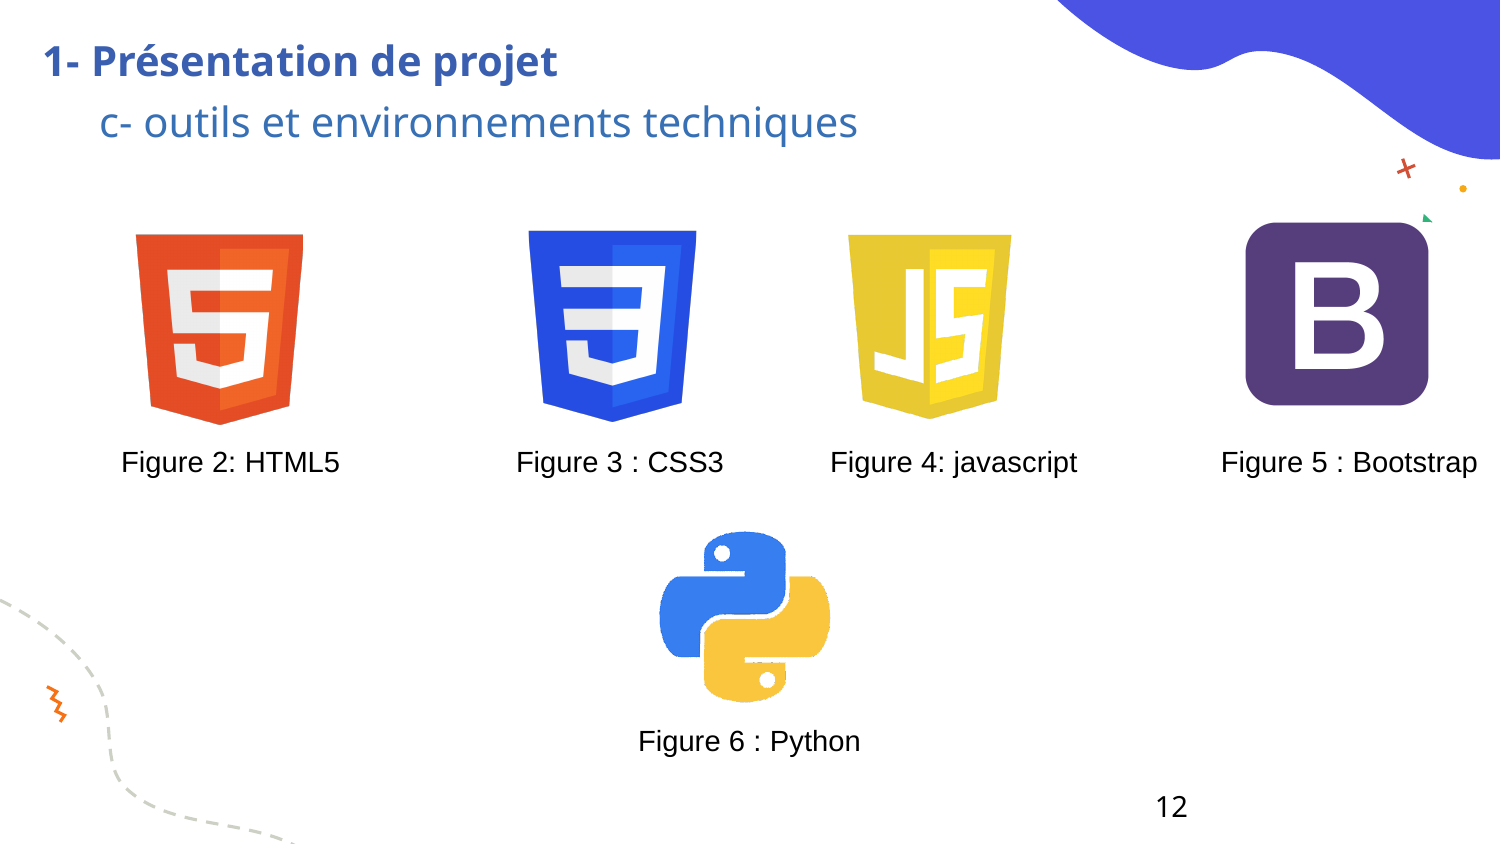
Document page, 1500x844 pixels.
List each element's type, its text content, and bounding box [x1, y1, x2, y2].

picture [657, 522, 843, 716]
title c- outils et environnements techniques [84, 84, 1058, 157]
text_box Figure 3 : CSS3 [501, 436, 740, 486]
text_box Figure 4: javascript [815, 436, 1093, 486]
text_box 12 [843, 780, 1500, 831]
text_box Figure 6 : Python [623, 715, 877, 765]
text_box 1- Présentation de projet [27, 23, 606, 96]
text_box Figure 5 : Bootstrap [1206, 436, 1494, 486]
picture [1241, 222, 1432, 422]
picture [528, 228, 697, 422]
picture [815, 226, 1044, 420]
text_box Figure 2: HTML5 [106, 436, 356, 486]
picture [134, 227, 304, 428]
